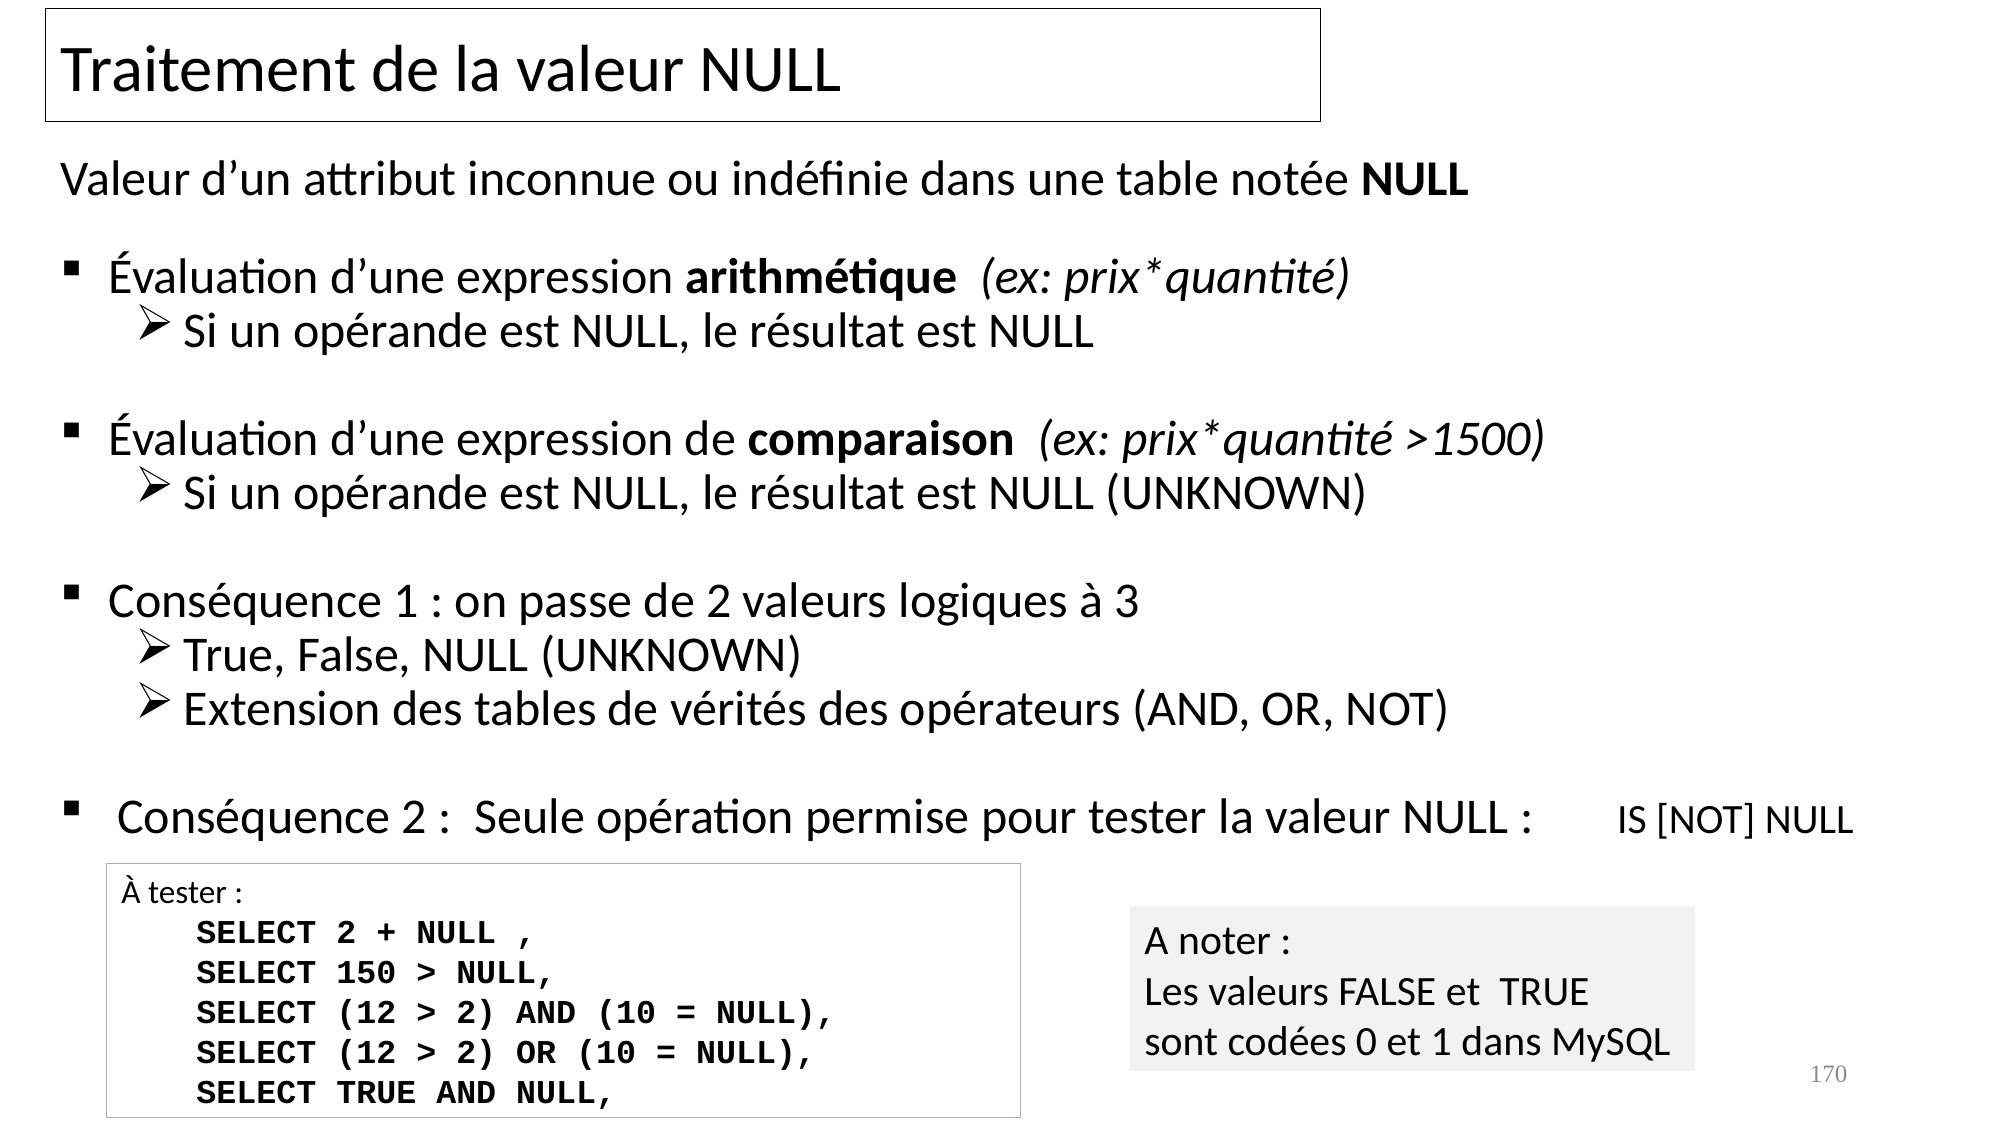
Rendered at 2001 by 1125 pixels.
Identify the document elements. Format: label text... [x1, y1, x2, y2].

text_box À tester : SELECT 2 + NULL , SELECT 150 > NULL, SELECT (12 > 2) AND (10 = NULL), SELECT (12 > 2) OR (10 = NULL), SELECT TRUE AND NULL, [106, 863, 1021, 1118]
text_box Traitement de la valeur NULL [45, 8, 1321, 122]
slide_number 170 [1412, 1042, 1863, 1103]
text_box A noter : Les valeurs FALSE et TRUE sont codées 0 et 1 dans MySQL [1129, 906, 1696, 1071]
text_box Valeur d’un attribut inconnue ou indéfinie dans une table notée NULL Évaluation d’une expression arithmétique (ex: prix*quantité) Si un opérande est NULL, le résultat est NULL Évaluation d’une expression de comparaison (ex: prix*quantité >1500) Si un opérande est NULL, le résultat est NULL (UNKNOWN) Conséquence 1 : on passe de 2 valeurs logiques à 3 True, False, NULL (UNKNOWN) Extension des tables de vérités des opérateurs (AND, OR, NOT) Conséquence 2 : Seule opération permise pour tester la valeur NULL : IS [NOT] NULL [45, 144, 1910, 832]
